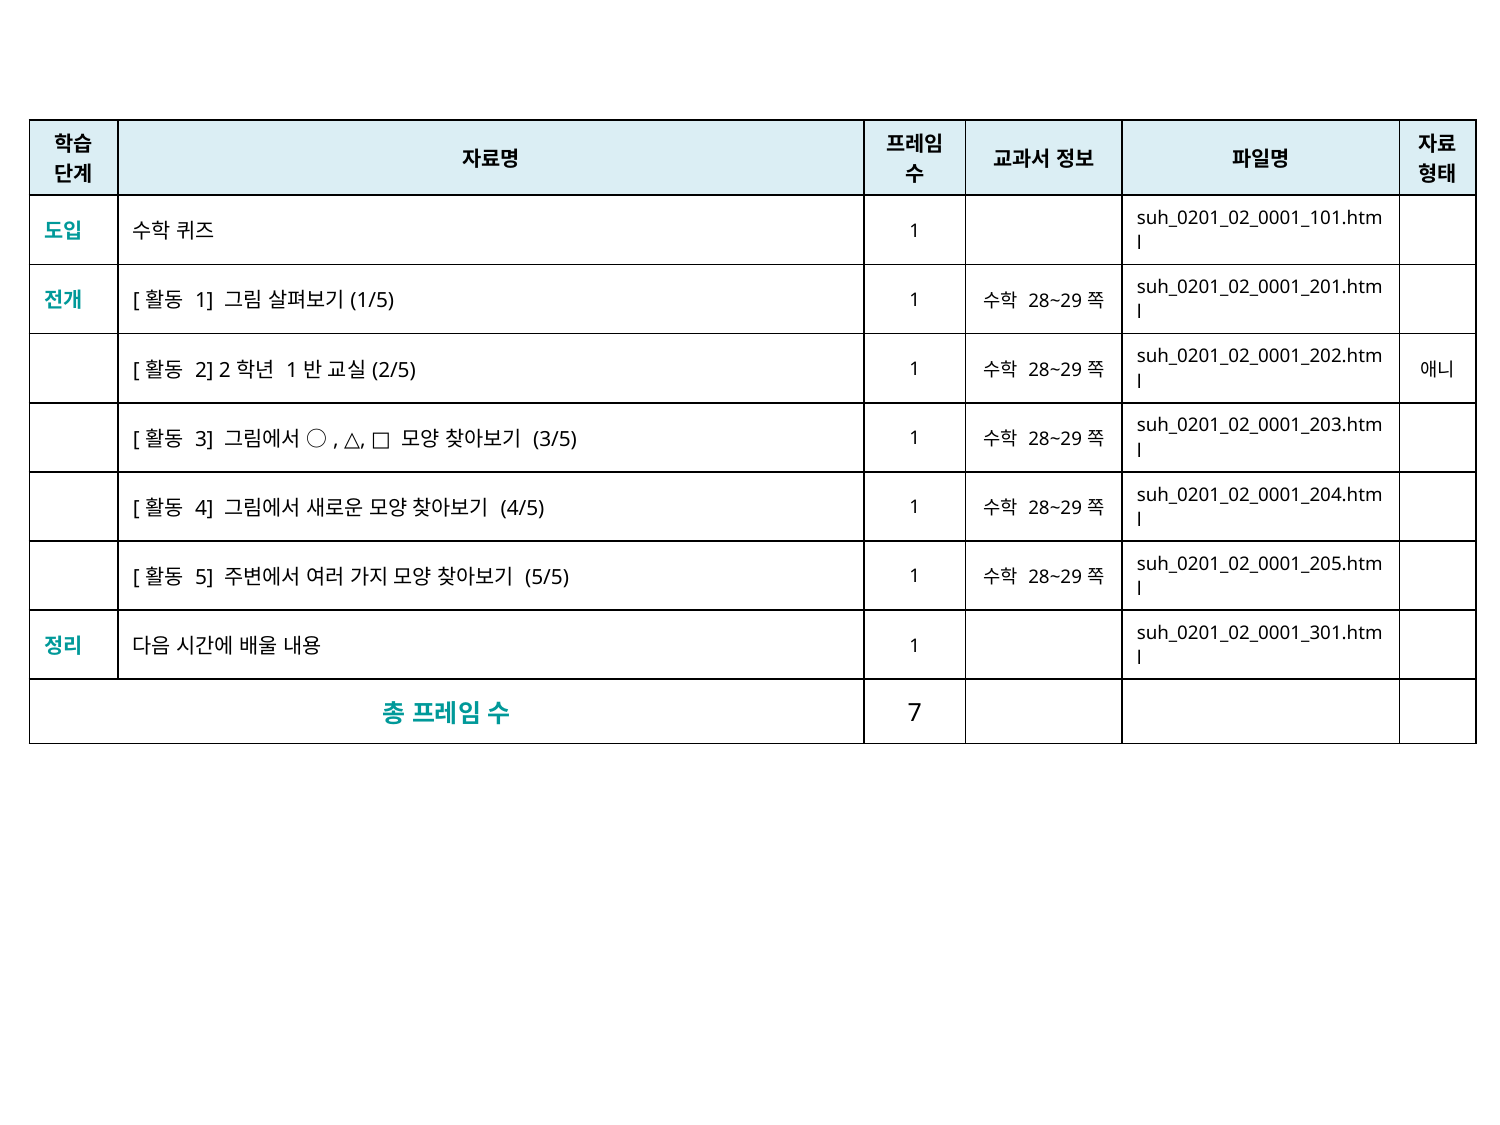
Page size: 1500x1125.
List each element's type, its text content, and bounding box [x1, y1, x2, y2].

table_cell 1 [865, 611, 965, 678]
table_cell 도입 [30, 196, 117, 264]
table_header 자료명 [119, 121, 863, 194]
table_cell [966, 611, 1121, 678]
table_cell [활동 5] 주변에서 여러 가지 모양 찾아보기 (5/5) [119, 542, 863, 609]
table_header 파일명 [1123, 121, 1399, 194]
table_cell suh_0201_02_0001_301.html [1123, 611, 1399, 678]
table_cell 1 [865, 542, 965, 609]
table_cell suh_0201_02_0001_201.html [1123, 265, 1399, 333]
table_cell 다음 시간에 배울 내용 [119, 611, 863, 678]
table_cell [30, 404, 117, 471]
table_cell 애니 [1400, 334, 1475, 402]
table_cell [1400, 265, 1475, 333]
table_cell [30, 334, 117, 402]
table_cell suh_0201_02_0001_101.html [1123, 196, 1399, 264]
table_cell 수학 28~29쪽 [966, 542, 1121, 609]
table_cell [1400, 404, 1475, 471]
table_cell [1400, 473, 1475, 540]
table_cell 정리 [30, 611, 117, 678]
table_cell [966, 196, 1121, 264]
table_cell 전개 [30, 265, 117, 333]
table_cell suh_0201_02_0001_203.html [1123, 404, 1399, 471]
table_cell 수학 28~29쪽 [966, 265, 1121, 333]
table_cell [1123, 680, 1399, 743]
table_cell suh_0201_02_0001_205.html [1123, 542, 1399, 609]
table_cell 1 [865, 473, 965, 540]
table_cell 총 프레임 수 [30, 680, 863, 743]
table_cell 1 [865, 404, 965, 471]
table_cell 수학 28~29쪽 [966, 473, 1121, 540]
table_header 학습 단계 [30, 121, 117, 194]
table_cell [30, 542, 117, 609]
table_cell 수학 28~29쪽 [966, 334, 1121, 402]
table_cell [활동 2] 2학년 1반 교실(2/5) [119, 334, 863, 402]
table_cell suh_0201_02_0001_202.html [1123, 334, 1399, 402]
table_cell 1 [865, 334, 965, 402]
table_cell 1 [865, 265, 965, 333]
table_cell 7 [865, 680, 965, 743]
table_cell [활동 4] 그림에서 새로운 모양 찾아보기 (4/5) [119, 473, 863, 540]
table_cell 수학 28~29쪽 [966, 404, 1121, 471]
table_cell 수학 퀴즈 [119, 196, 863, 264]
table_cell [활동 1] 그림 살펴보기(1/5) [119, 265, 863, 333]
table_cell [966, 680, 1121, 743]
table_header 프레임 수 [865, 121, 965, 194]
table_cell [활동 3] 그림에서 ○, △, □ 모양 찾아보기 (3/5) [119, 404, 863, 471]
table_cell suh_0201_02_0001_204.html [1123, 473, 1399, 540]
table_cell [1400, 542, 1475, 609]
table_cell [30, 473, 117, 540]
table_header 교과서 정보 [966, 121, 1121, 194]
table_cell [1400, 196, 1475, 264]
table_cell [1400, 611, 1475, 678]
table_cell 1 [865, 196, 965, 264]
table_header 자료 형태 [1400, 121, 1475, 194]
table_cell [1400, 680, 1475, 743]
